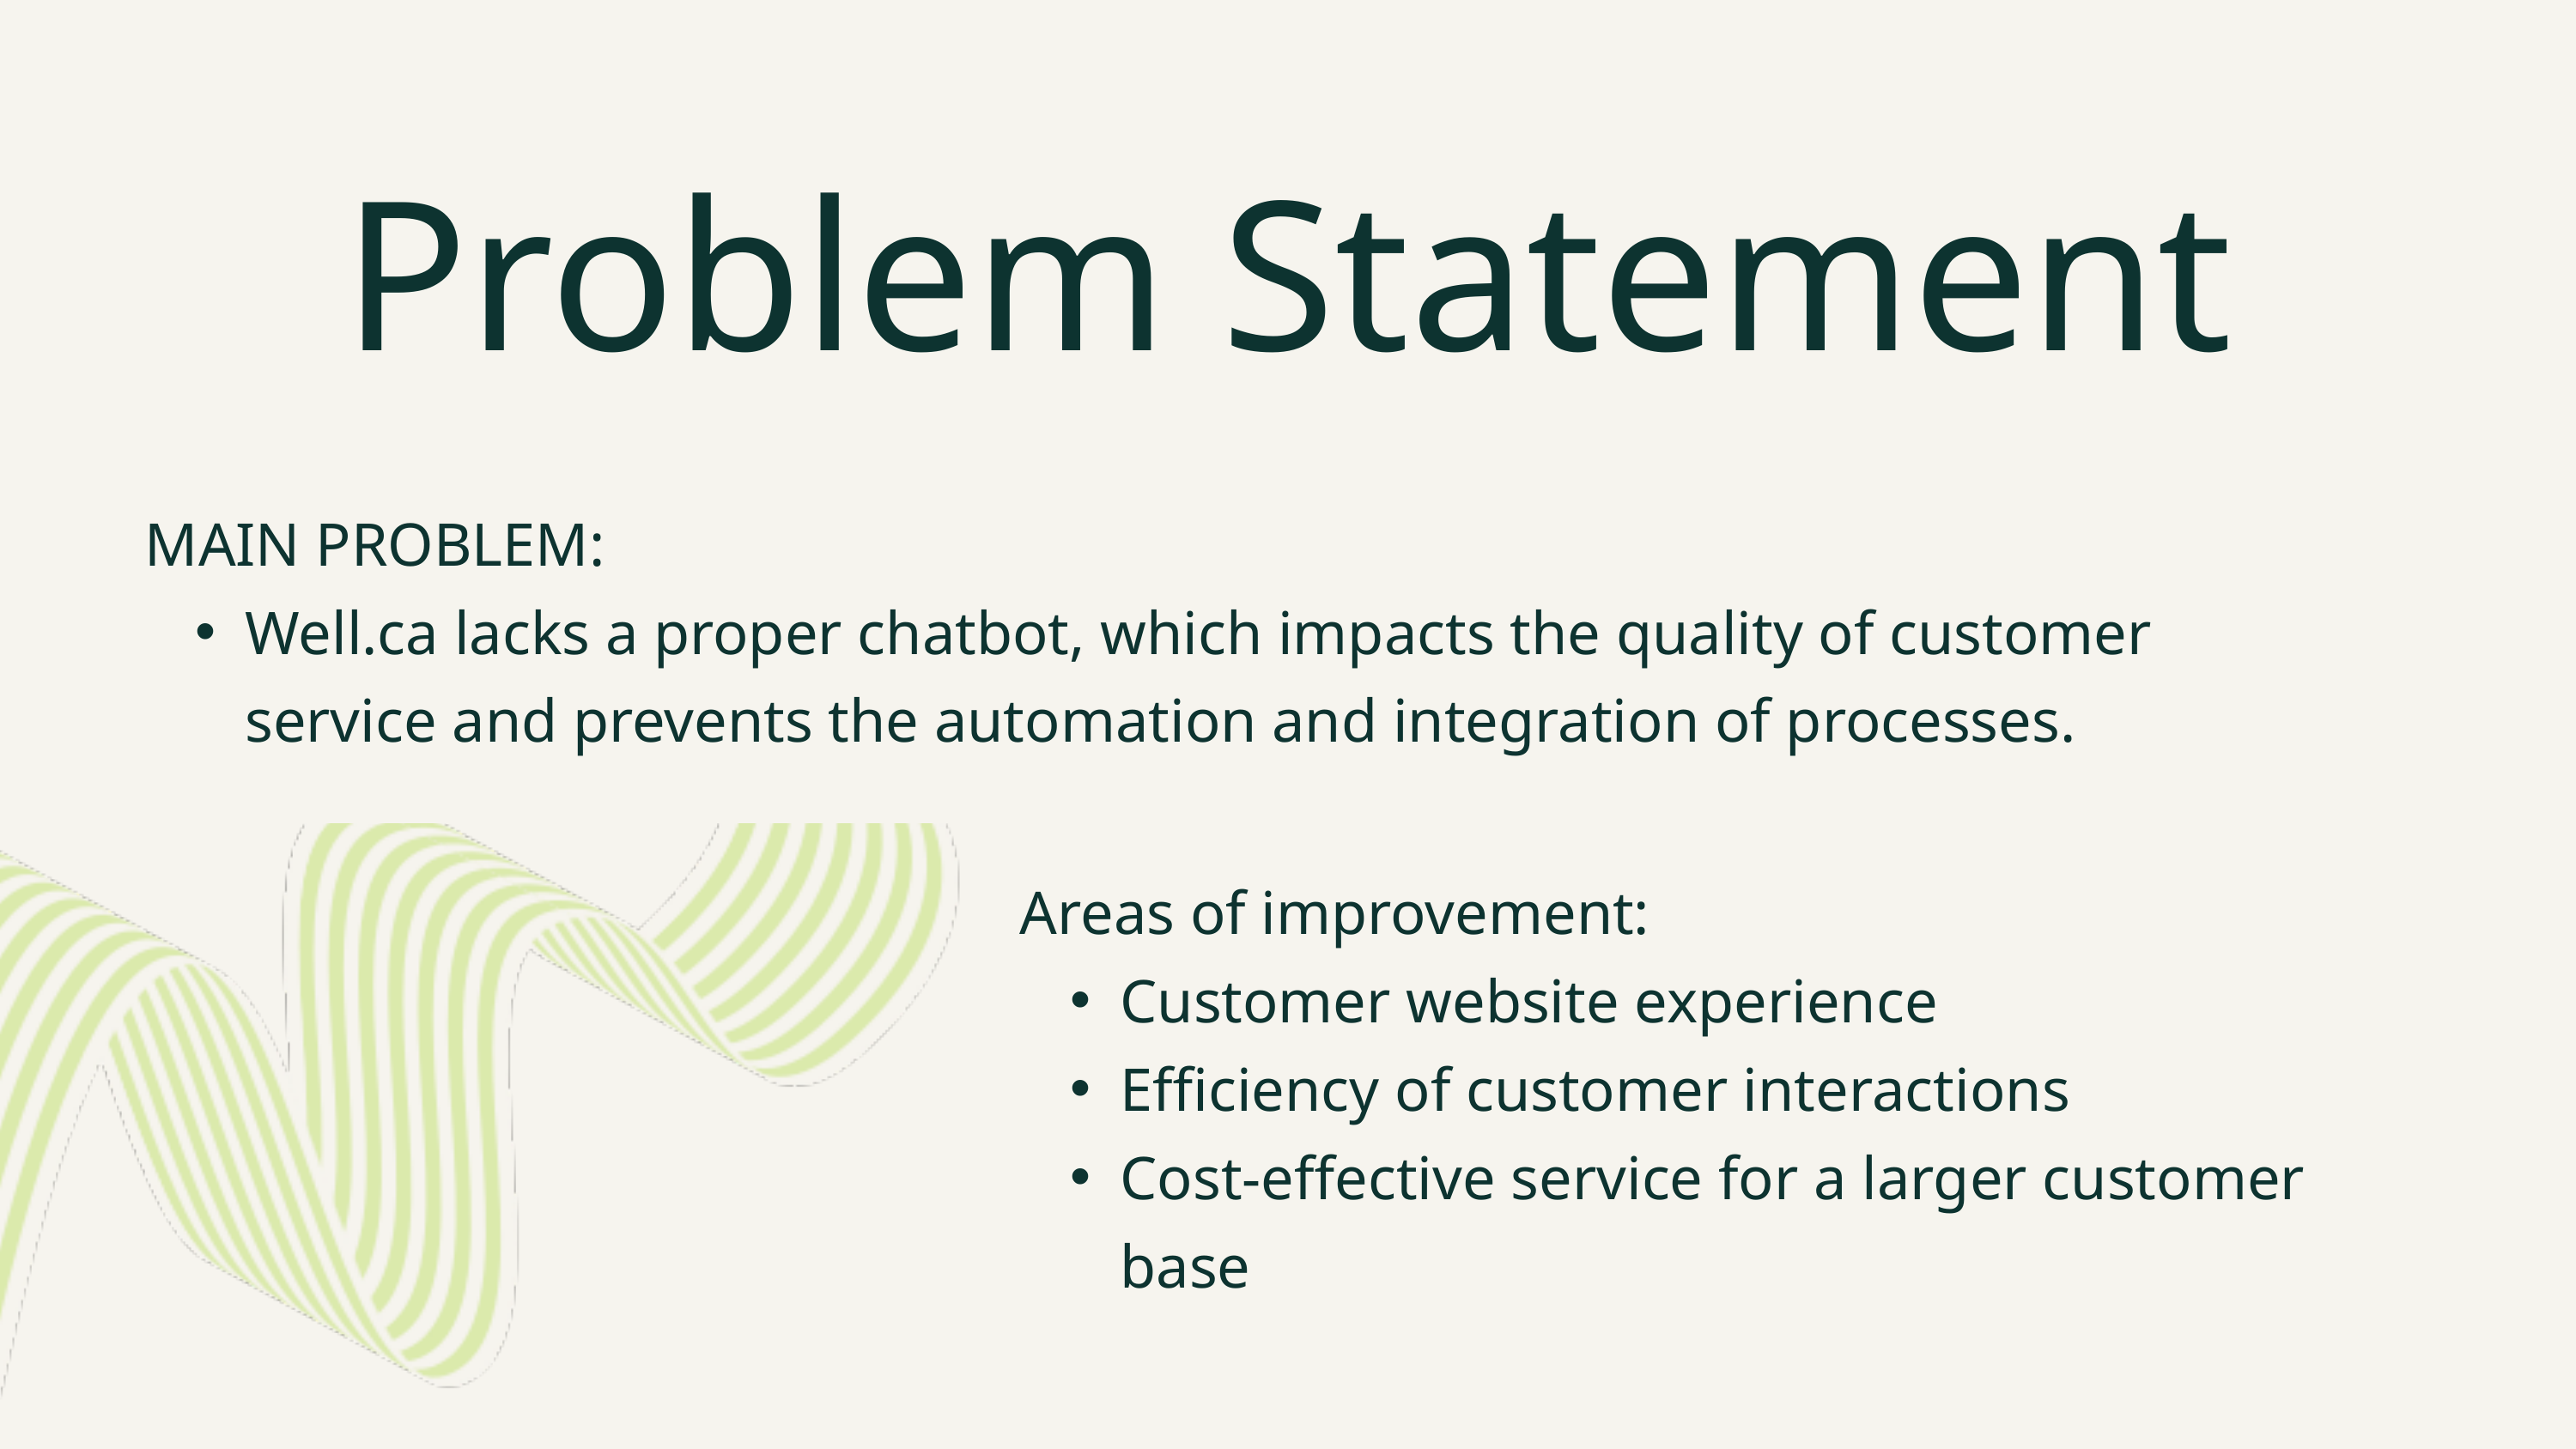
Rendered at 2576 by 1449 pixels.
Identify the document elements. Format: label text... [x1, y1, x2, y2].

text_box Areas of improvement: Customer website experience Efficiency of customer interactions Cost-effective service for a larger customer base [1019, 858, 2347, 1389]
text_box [0, 823, 963, 1449]
text_box Problem Statement [144, 143, 2432, 393]
text_box MAIN PROBLEM: Well.ca lacks a proper chatbot, which impacts the quality of customer service and prevents the automation and integration of processes. [144, 488, 2312, 843]
